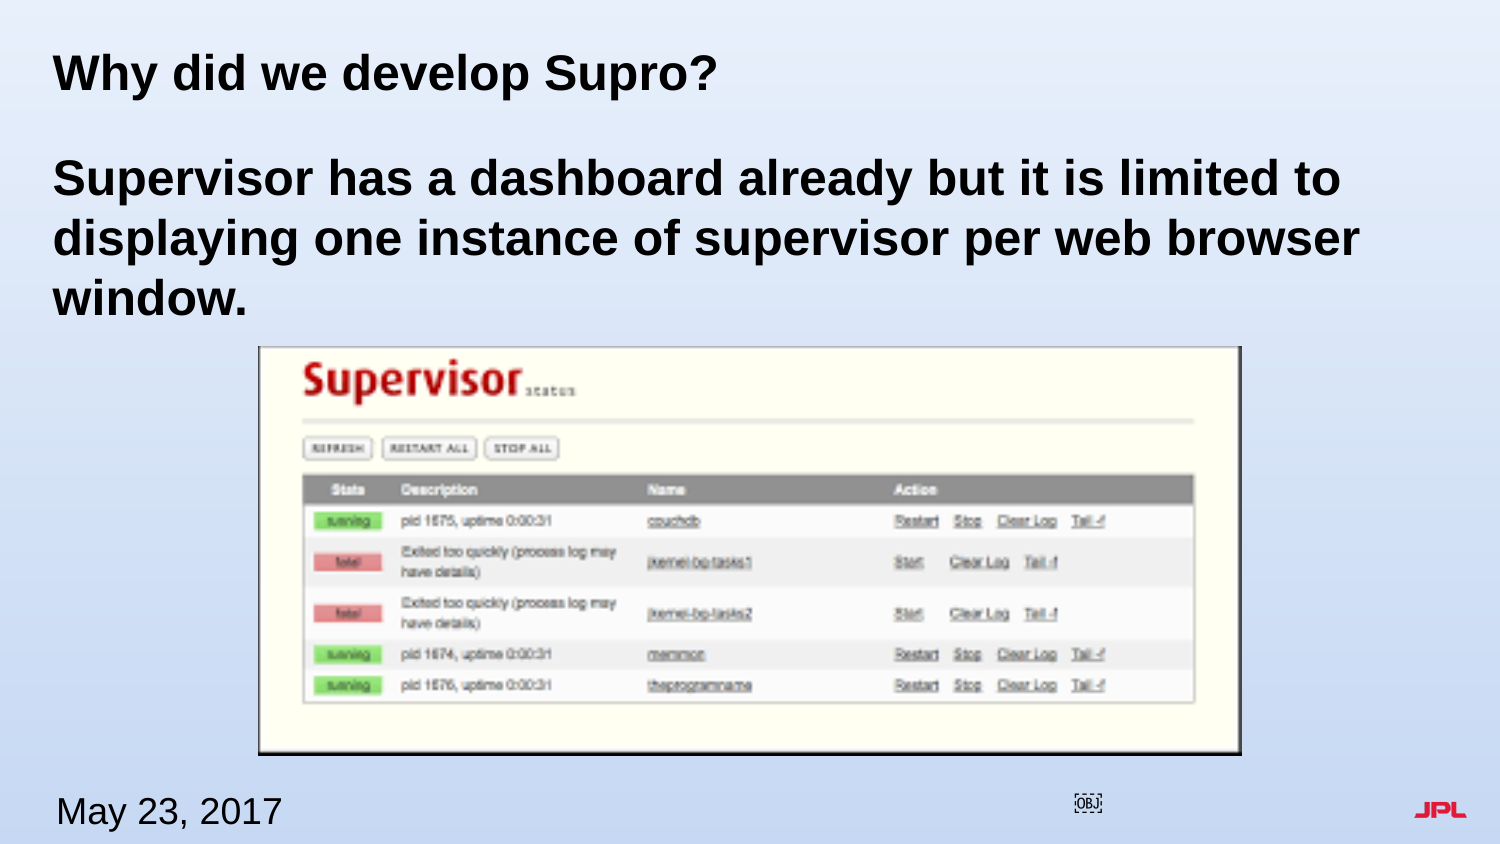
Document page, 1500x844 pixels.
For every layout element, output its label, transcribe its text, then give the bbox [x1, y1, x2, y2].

picture [1411, 798, 1469, 819]
title Why did we develop Supro? Supervisor has a dashboard already but it is limited to displaying one instance of supervisor per web browser window. [52, 39, 1463, 775]
text_box May 23, 2017 [55, 786, 406, 832]
text_box ￼ [1074, 787, 1355, 833]
picture [258, 345, 1242, 756]
